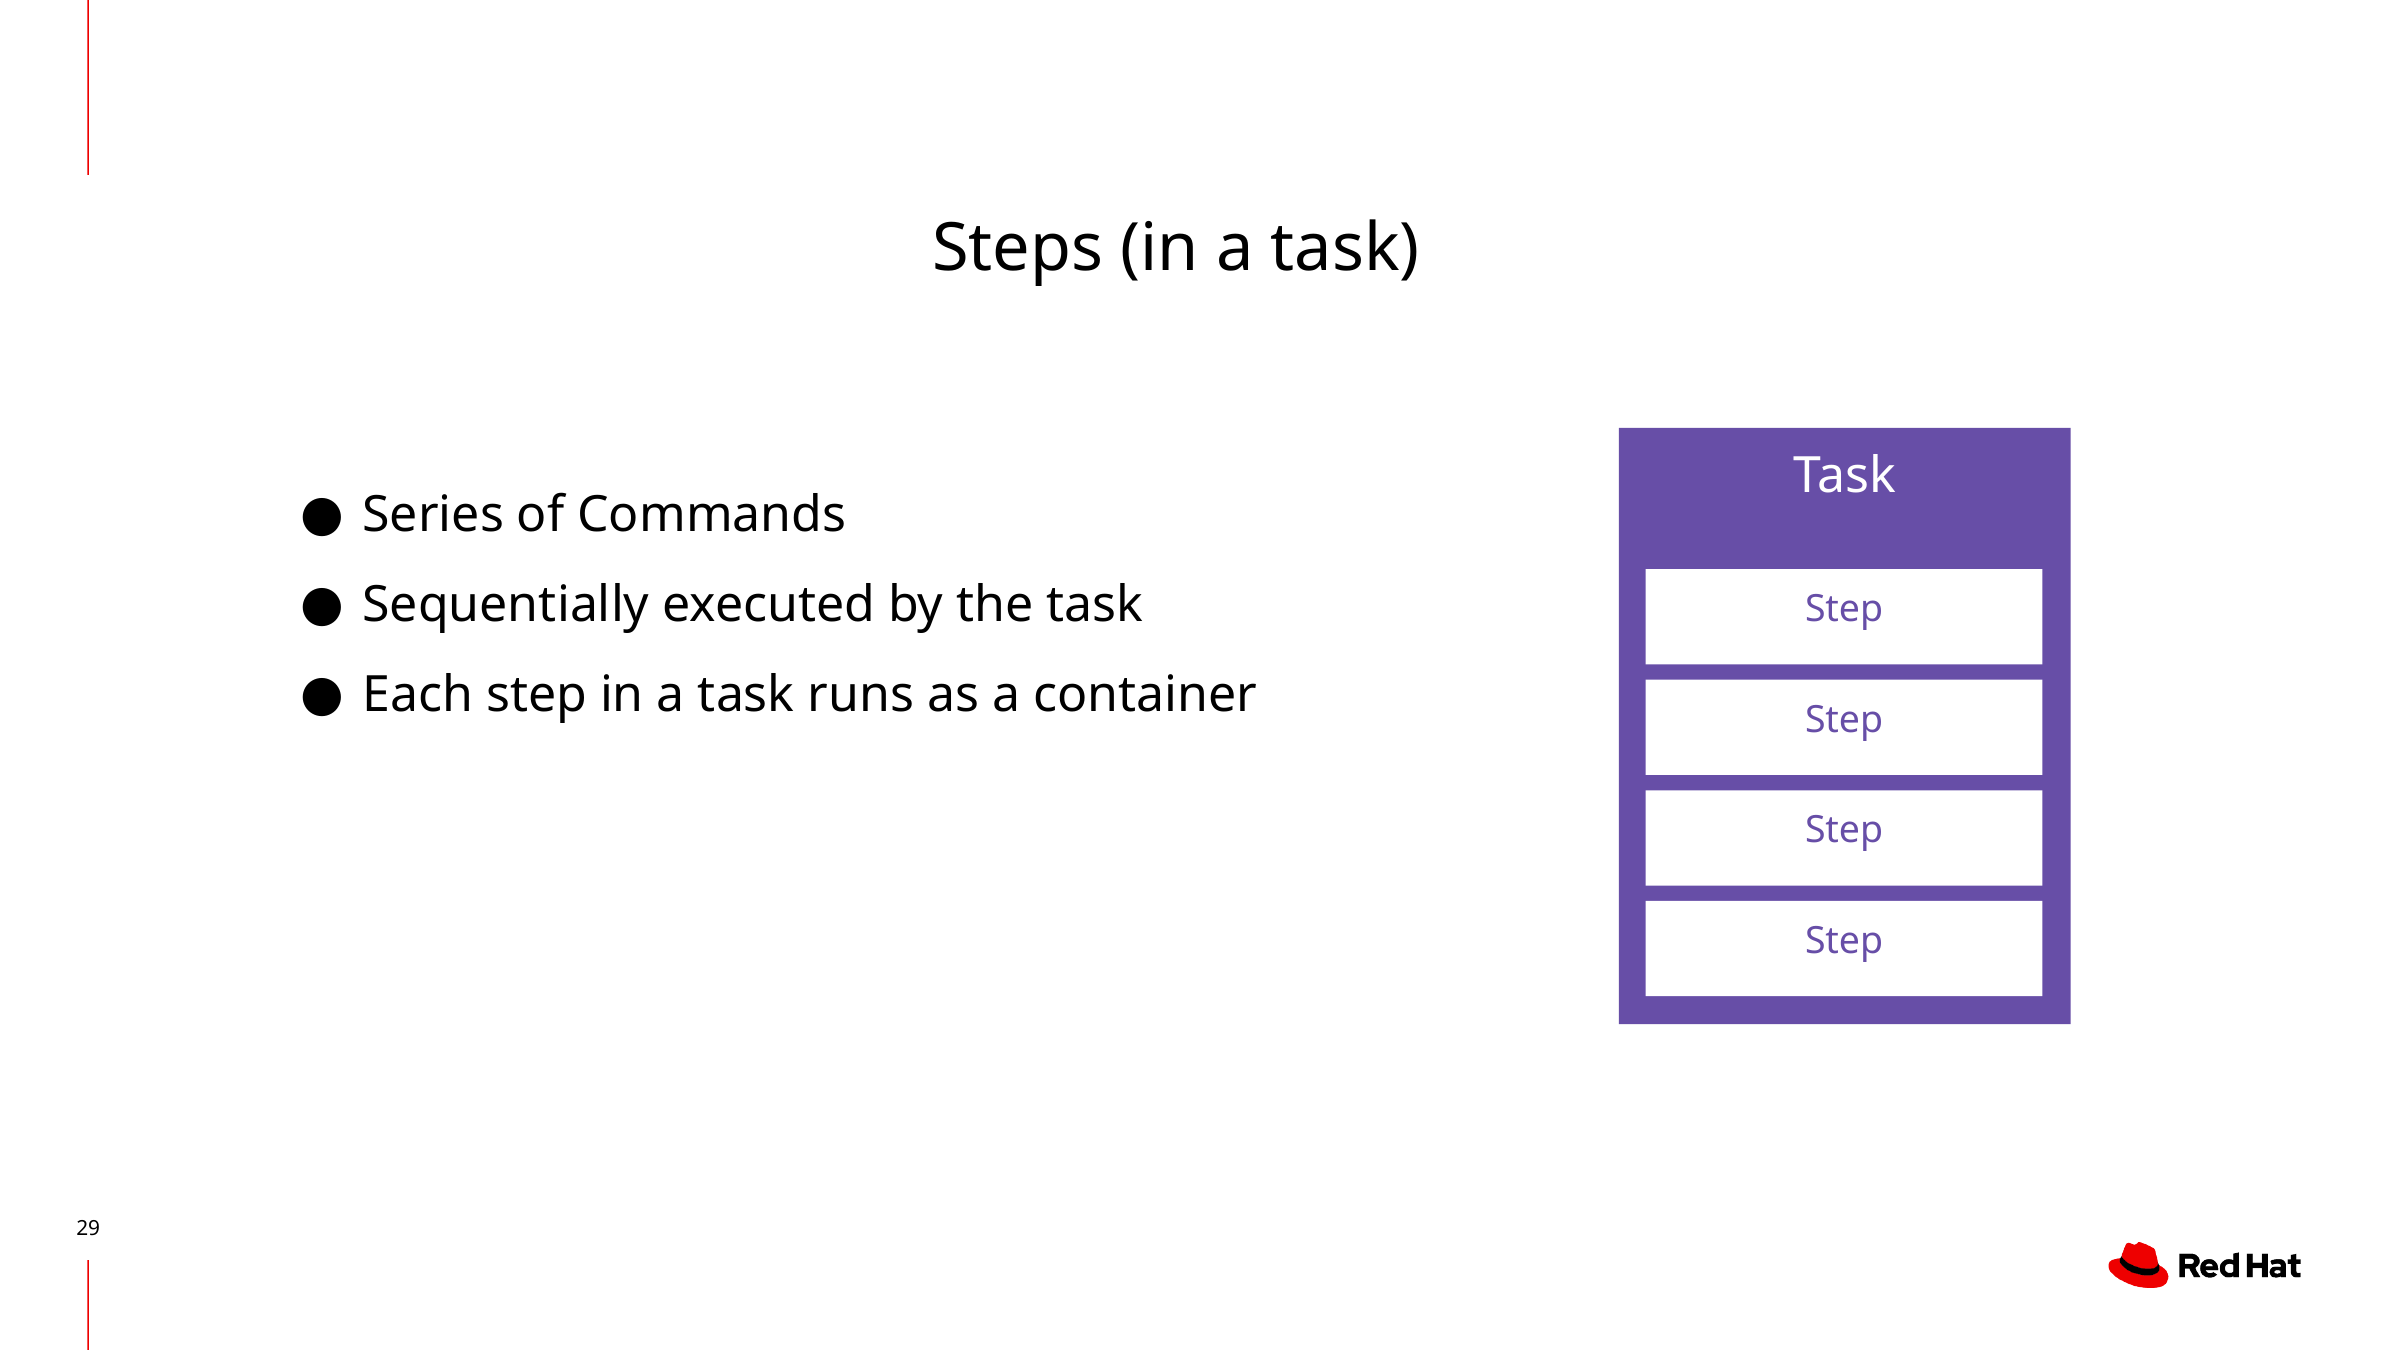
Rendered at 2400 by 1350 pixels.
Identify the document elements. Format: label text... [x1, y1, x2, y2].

slide_number ‹#› [16, 1214, 161, 1243]
text_box Step [1645, 679, 2043, 775]
text_box Steps (in a task) [287, 180, 2066, 366]
text_box Task [1618, 427, 2071, 1025]
picture [2108, 1242, 2301, 1288]
text_box Step [1645, 790, 2043, 886]
text_box Step [1645, 569, 2043, 665]
text_box Series of Commands Sequentially executed by the task Each step in a task runs as a container [287, 450, 1385, 1031]
text_box Step [1645, 900, 2043, 997]
